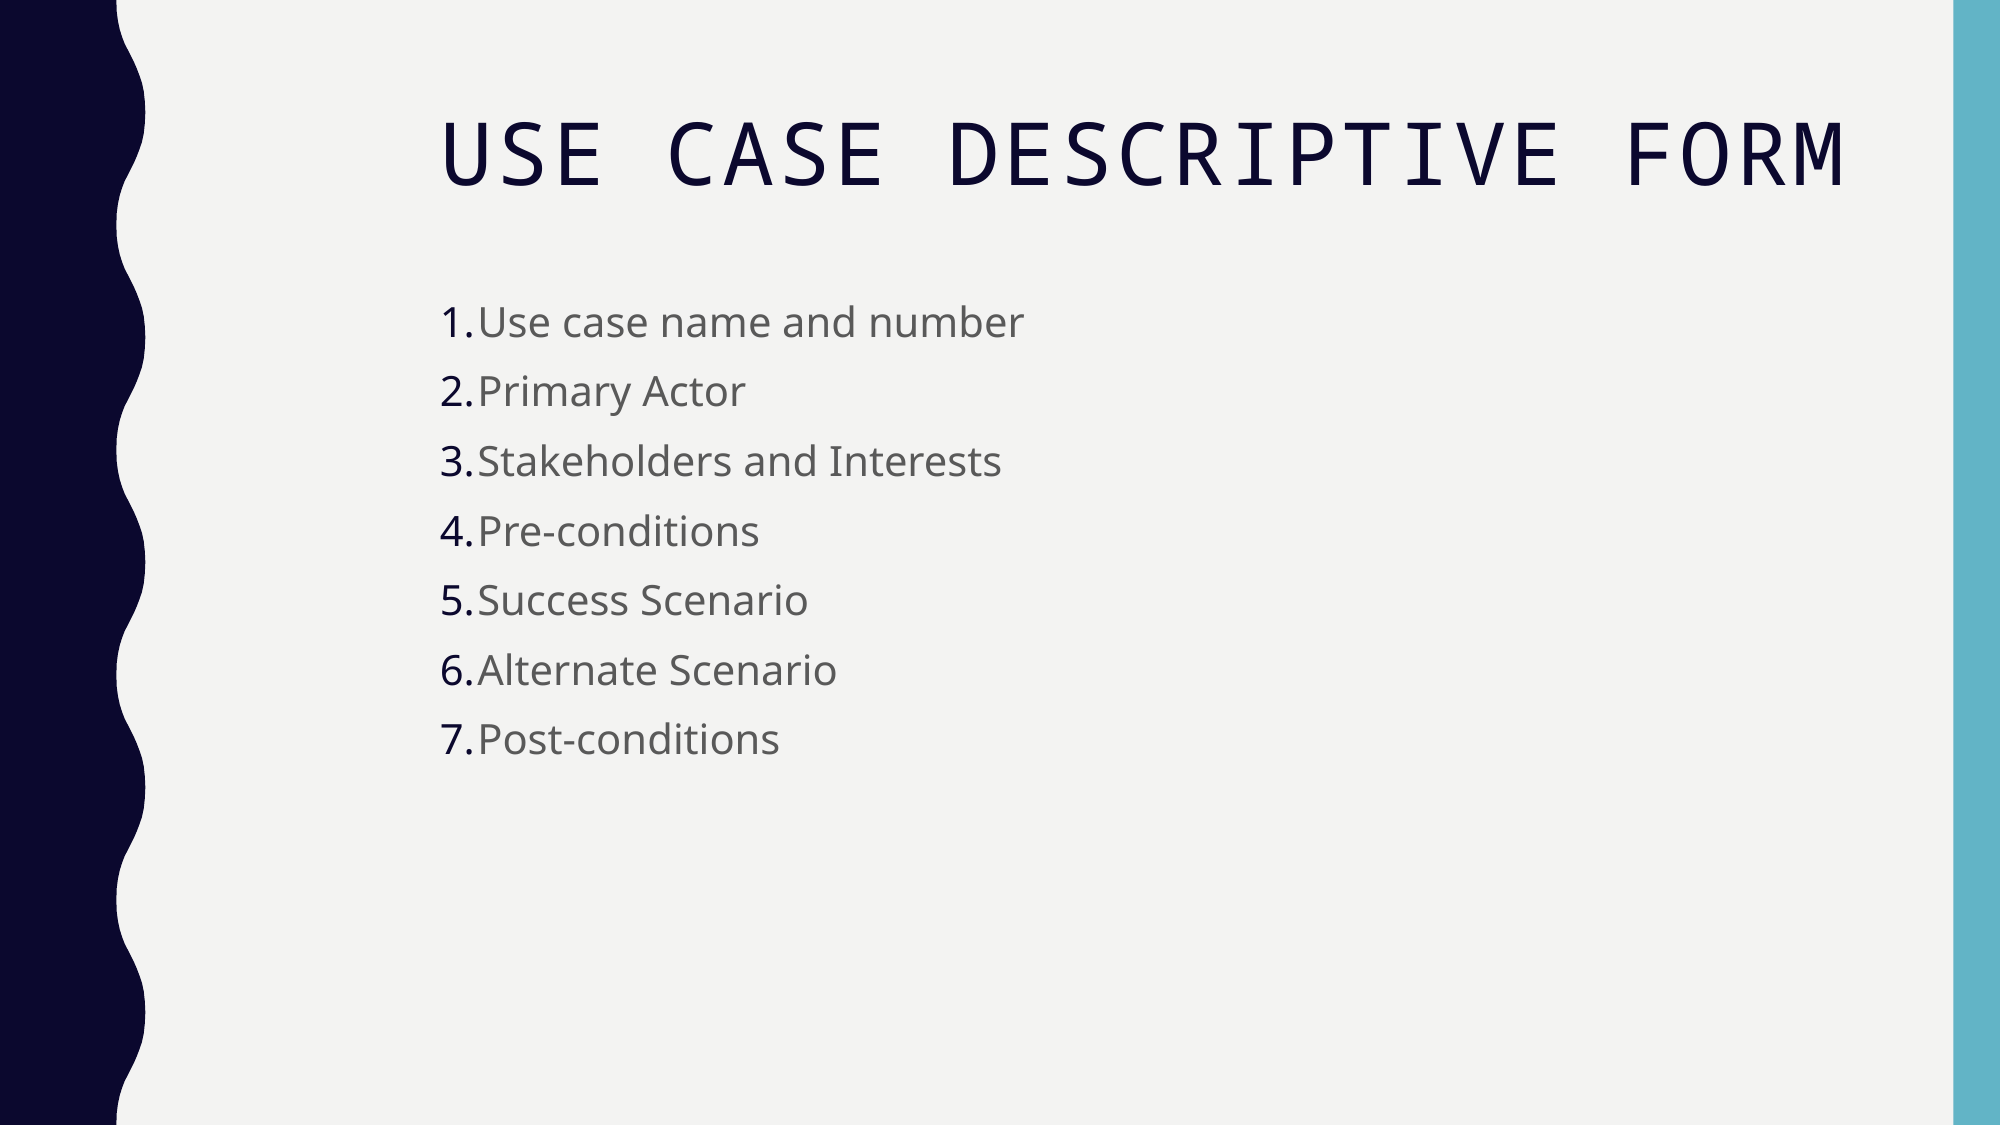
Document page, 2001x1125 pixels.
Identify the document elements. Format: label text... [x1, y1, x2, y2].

list Use case name and number Primary Actor Stakeholders and Interests Pre-conditions Success Scenario Alternate Scenario Post-conditions [424, 218, 1888, 970]
title Use Case Descriptive Form [425, 102, 1888, 218]
